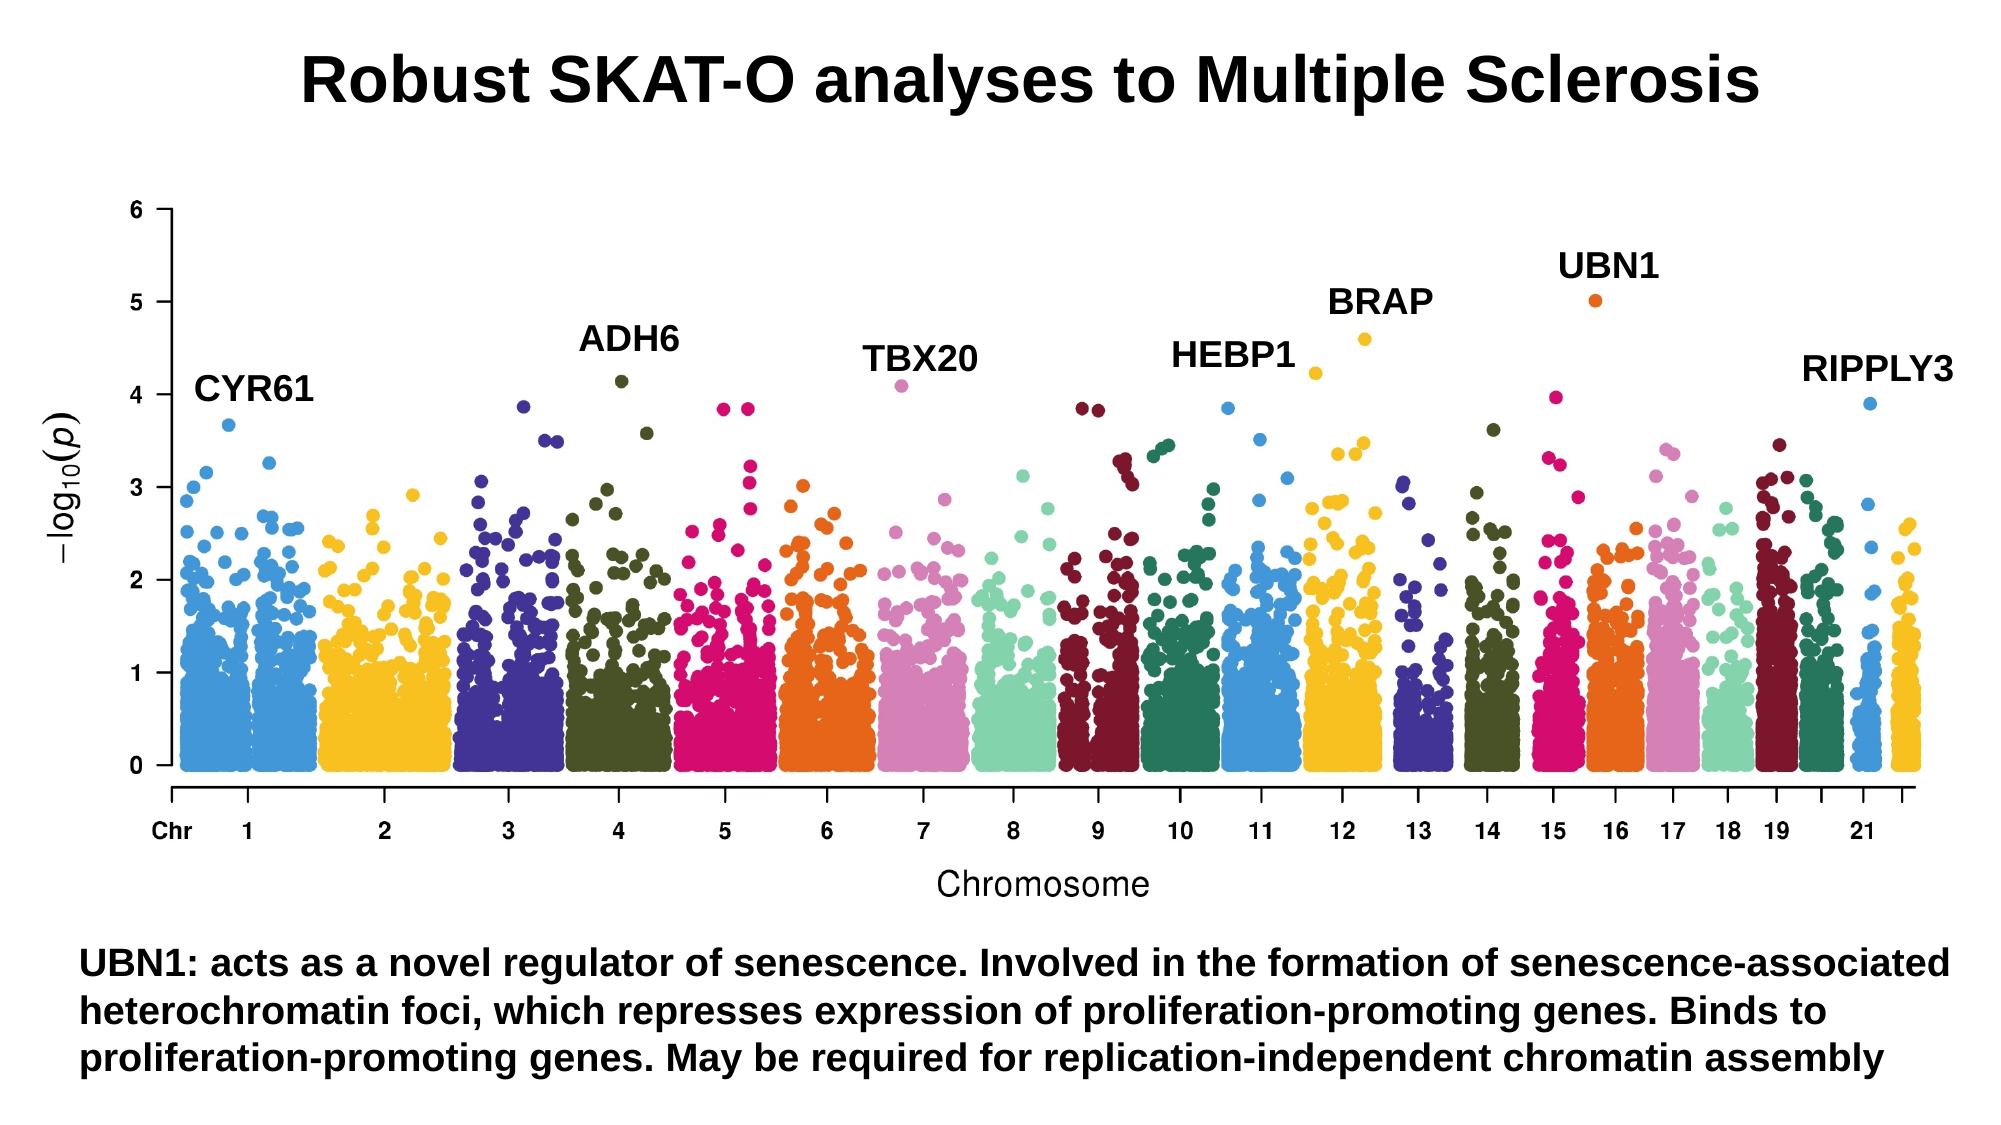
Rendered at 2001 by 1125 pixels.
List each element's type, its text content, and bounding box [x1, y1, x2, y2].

text_box Robust SKAT-O analyses to Multiple Sclerosis [286, 28, 1778, 124]
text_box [0, 190, 2000, 930]
text_box UBN1: acts as a novel regulator of senescence. Involved in the formation of senescence-associated heterochromatin foci, which represses expression of proliferation-promoting genes. Binds to proliferation-promoting genes. May be required for replication-independent chromatin assembly [64, 930, 2000, 1088]
